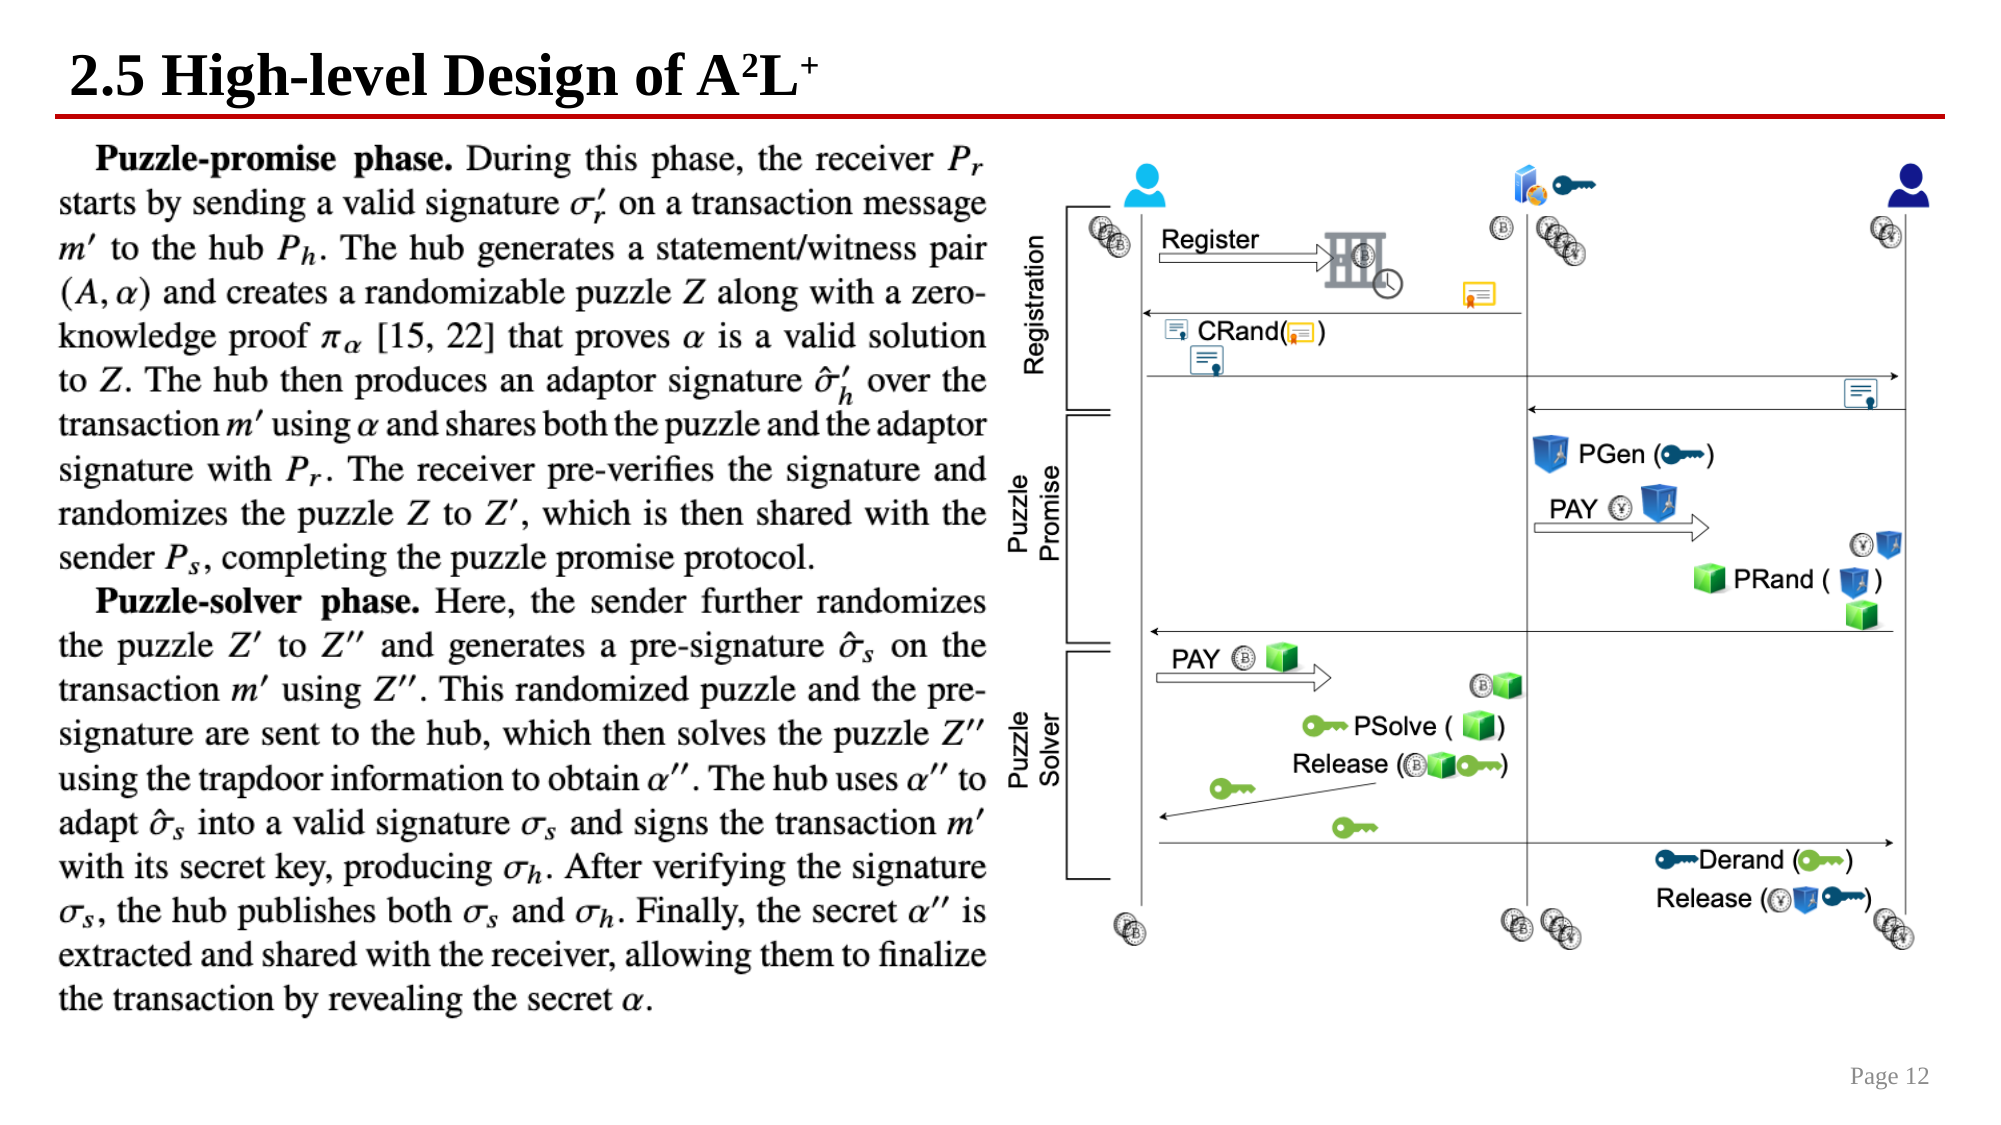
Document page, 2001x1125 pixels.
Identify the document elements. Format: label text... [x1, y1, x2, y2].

picture [51, 141, 997, 1021]
picture [1003, 141, 1948, 975]
slide_number Page 12 [1494, 1053, 1945, 1095]
title 2.5 High-level Design of A2L+ [55, 26, 1945, 115]
